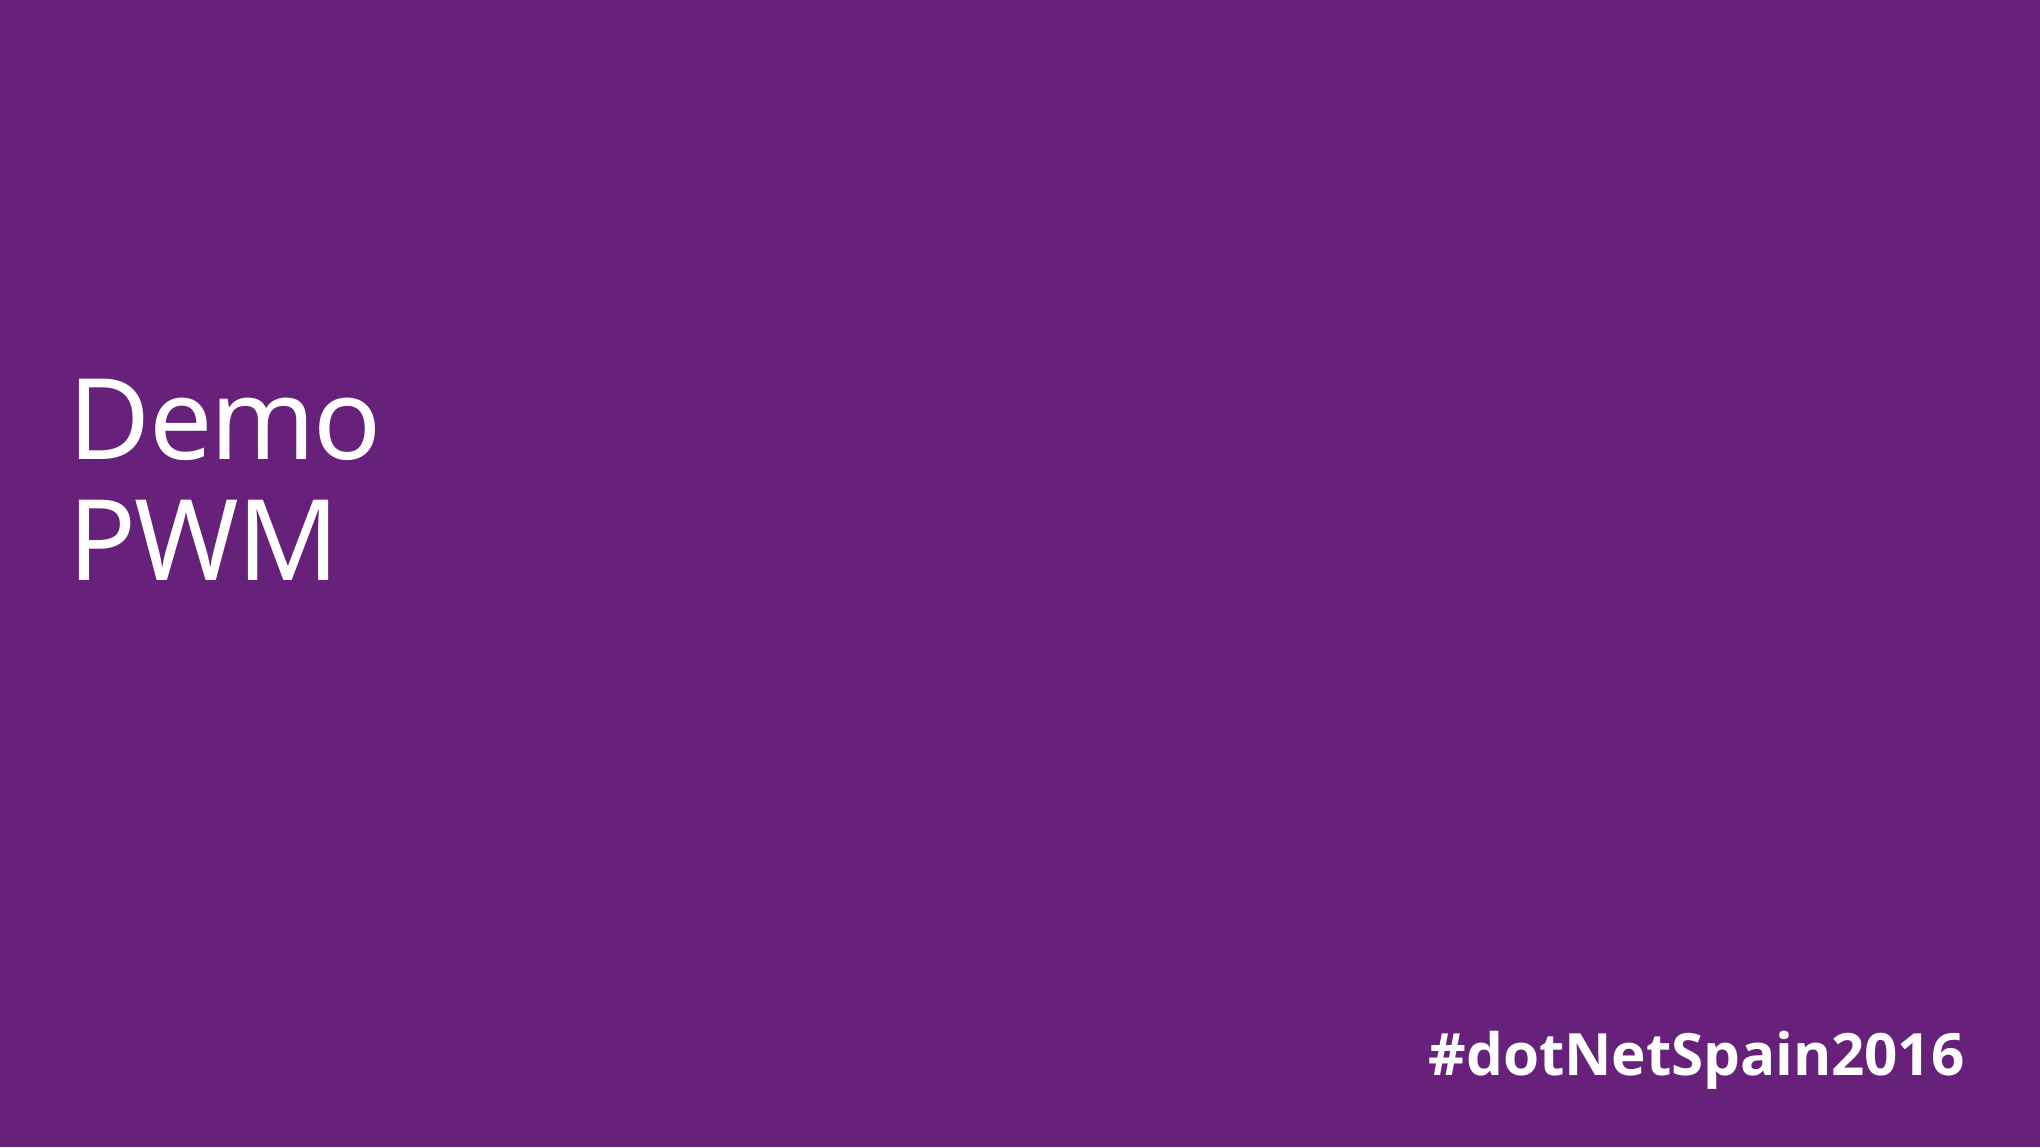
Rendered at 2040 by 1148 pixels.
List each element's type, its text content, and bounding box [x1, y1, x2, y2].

title Demo PWM [45, 347, 1995, 649]
